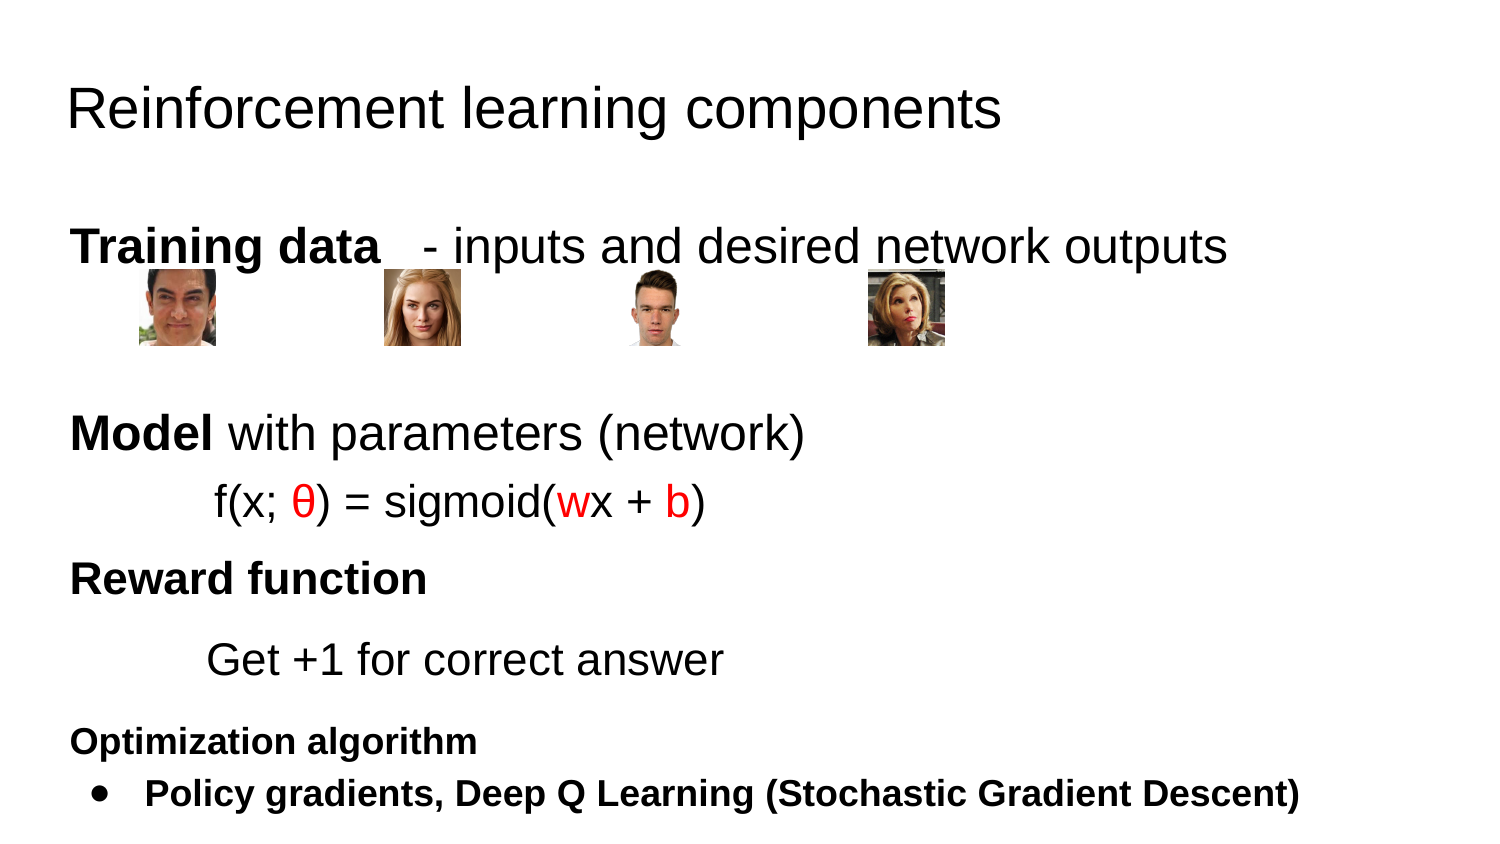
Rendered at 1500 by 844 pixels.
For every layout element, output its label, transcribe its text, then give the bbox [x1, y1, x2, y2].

text_box Get +1 for correct answer [191, 614, 1178, 709]
title Reinforcement learning components [51, 54, 1449, 126]
picture [384, 269, 461, 346]
picture [139, 269, 216, 346]
text_box f(x; θ) = sigmoid(wx + b) [191, 457, 730, 552]
picture [868, 269, 945, 346]
picture [617, 269, 695, 346]
list Training data - inputs and desired network outputs Model with parameters (network) Reward function Optimization algorithm Policy gradients, Deep Q Learning (Stochastic Gradient Descent) [54, 189, 1453, 750]
